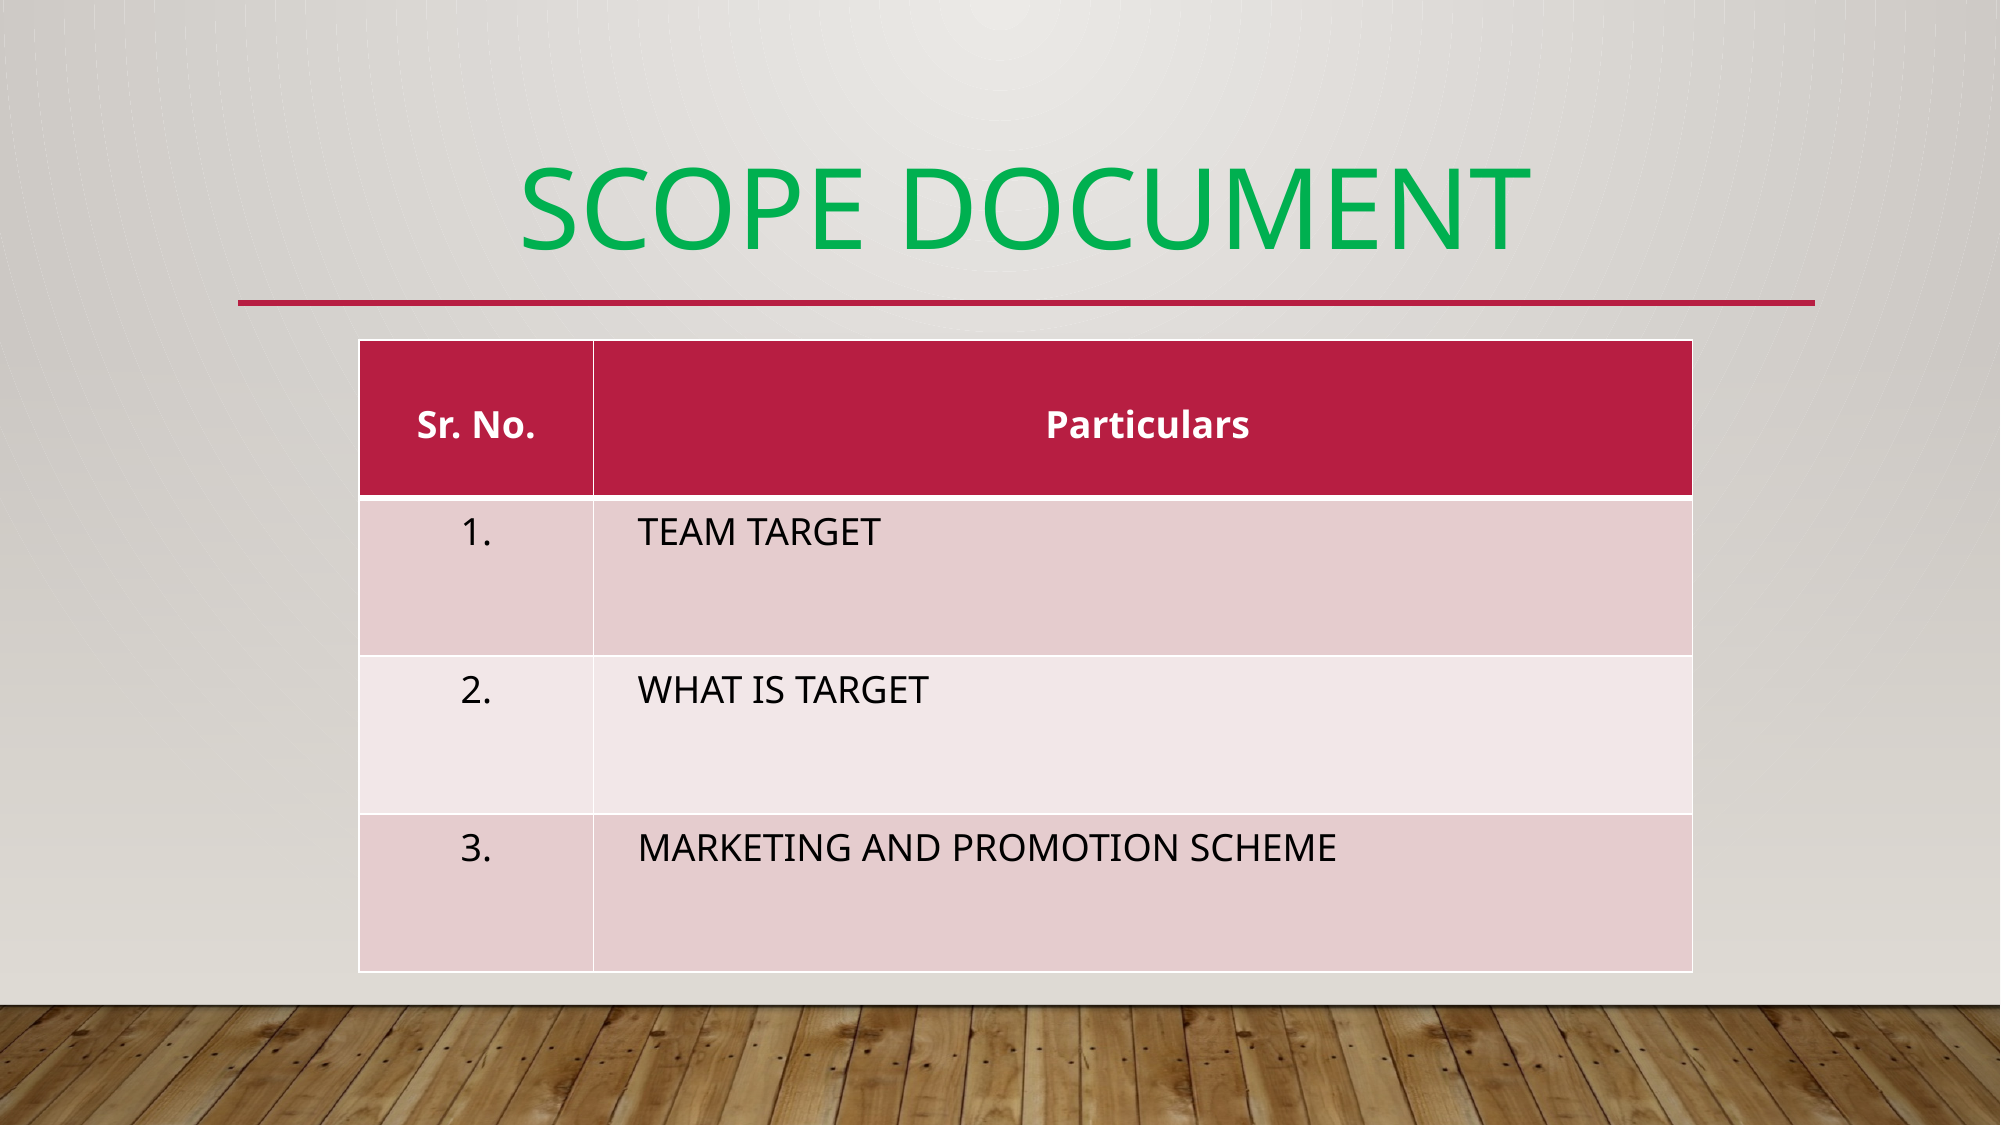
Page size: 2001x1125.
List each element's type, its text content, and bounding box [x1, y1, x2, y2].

table_cell 3. [360, 815, 593, 971]
table_cell WHAT IS TARGET [594, 657, 1692, 813]
table_header Sr. No. [360, 341, 593, 495]
table_cell TEAM TARGET [594, 501, 1692, 655]
table_cell MARKETING AND PROMOTION SCHEME [594, 815, 1692, 971]
table_cell 1. [360, 501, 593, 655]
table_cell 2. [360, 657, 593, 813]
title Scope Document [238, 131, 1814, 305]
picture [0, 1005, 2000, 1125]
table_header Particulars [594, 341, 1692, 495]
